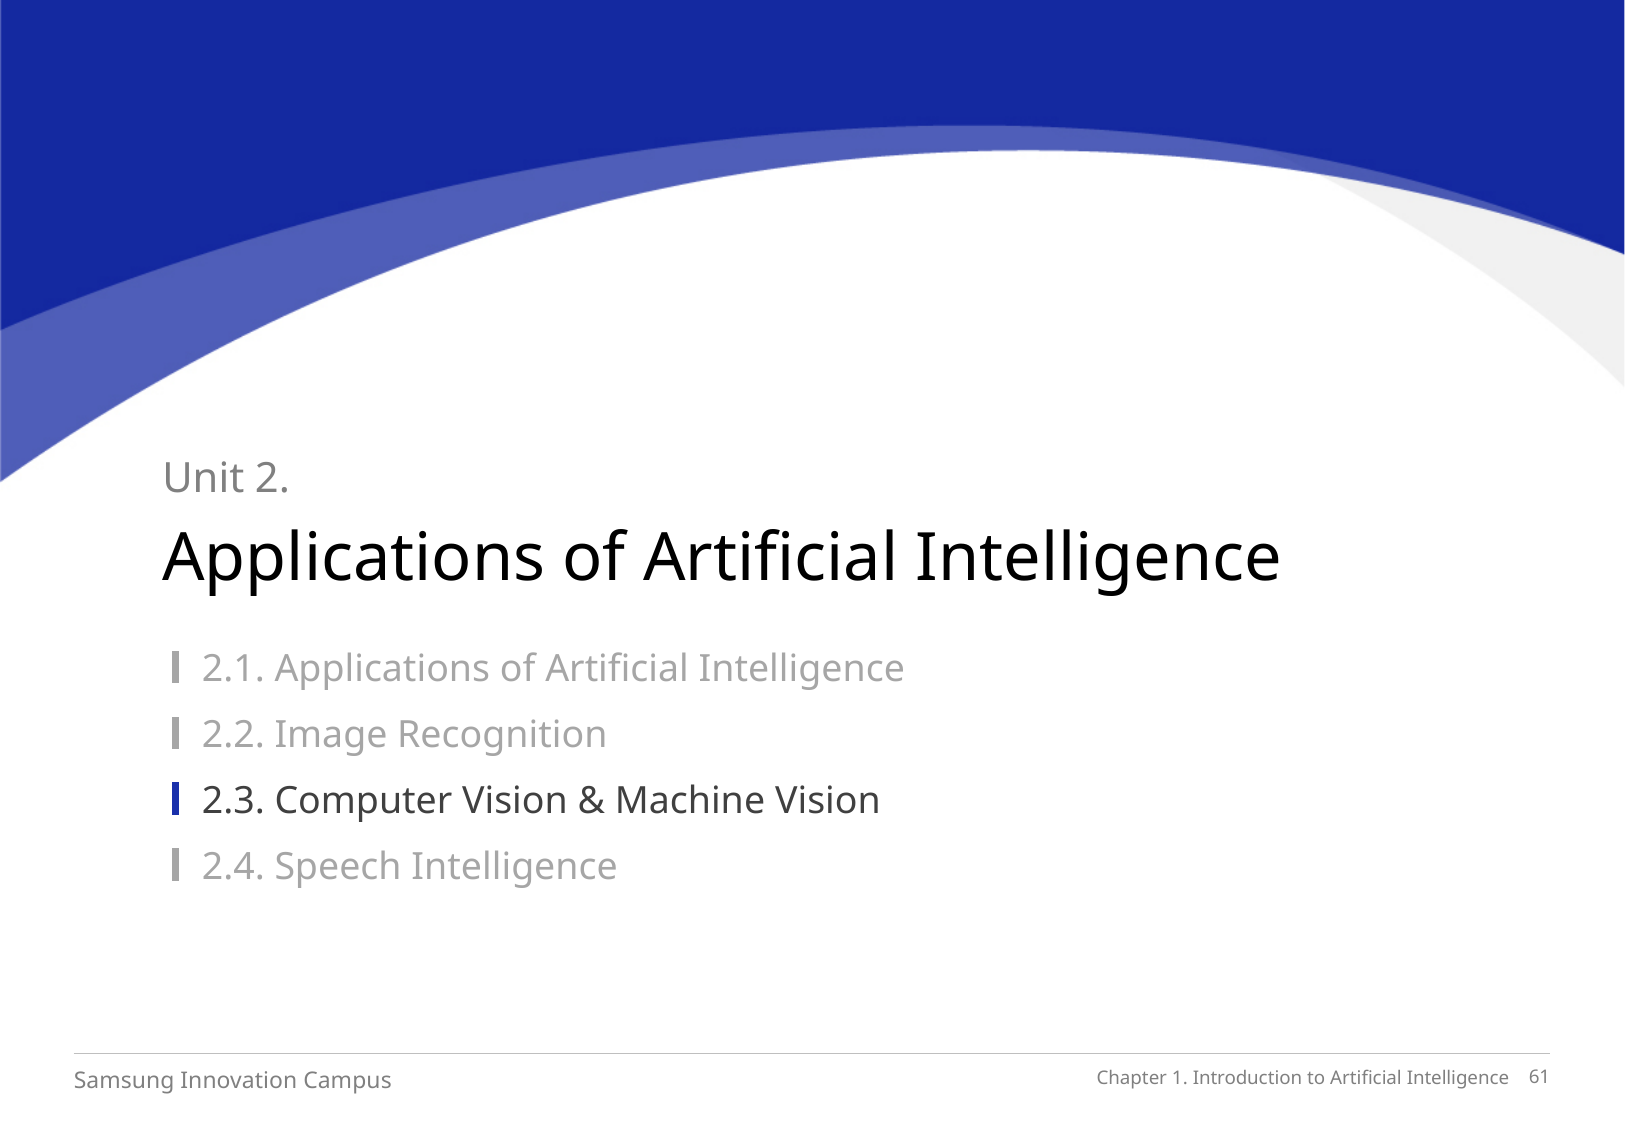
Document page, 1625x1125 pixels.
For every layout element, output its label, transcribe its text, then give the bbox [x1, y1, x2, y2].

text_box Unit 2. [161, 450, 1062, 502]
text_box 2.1. Applications of Artificial Intelligence 2.2. Image Recognition 2.3. Computer Vision & Machine Vision 2.4. Speech Intelligence [172, 643, 1533, 906]
text_box Applications of Artificial Intelligence [161, 513, 1625, 595]
picture [0, 0, 1625, 1125]
